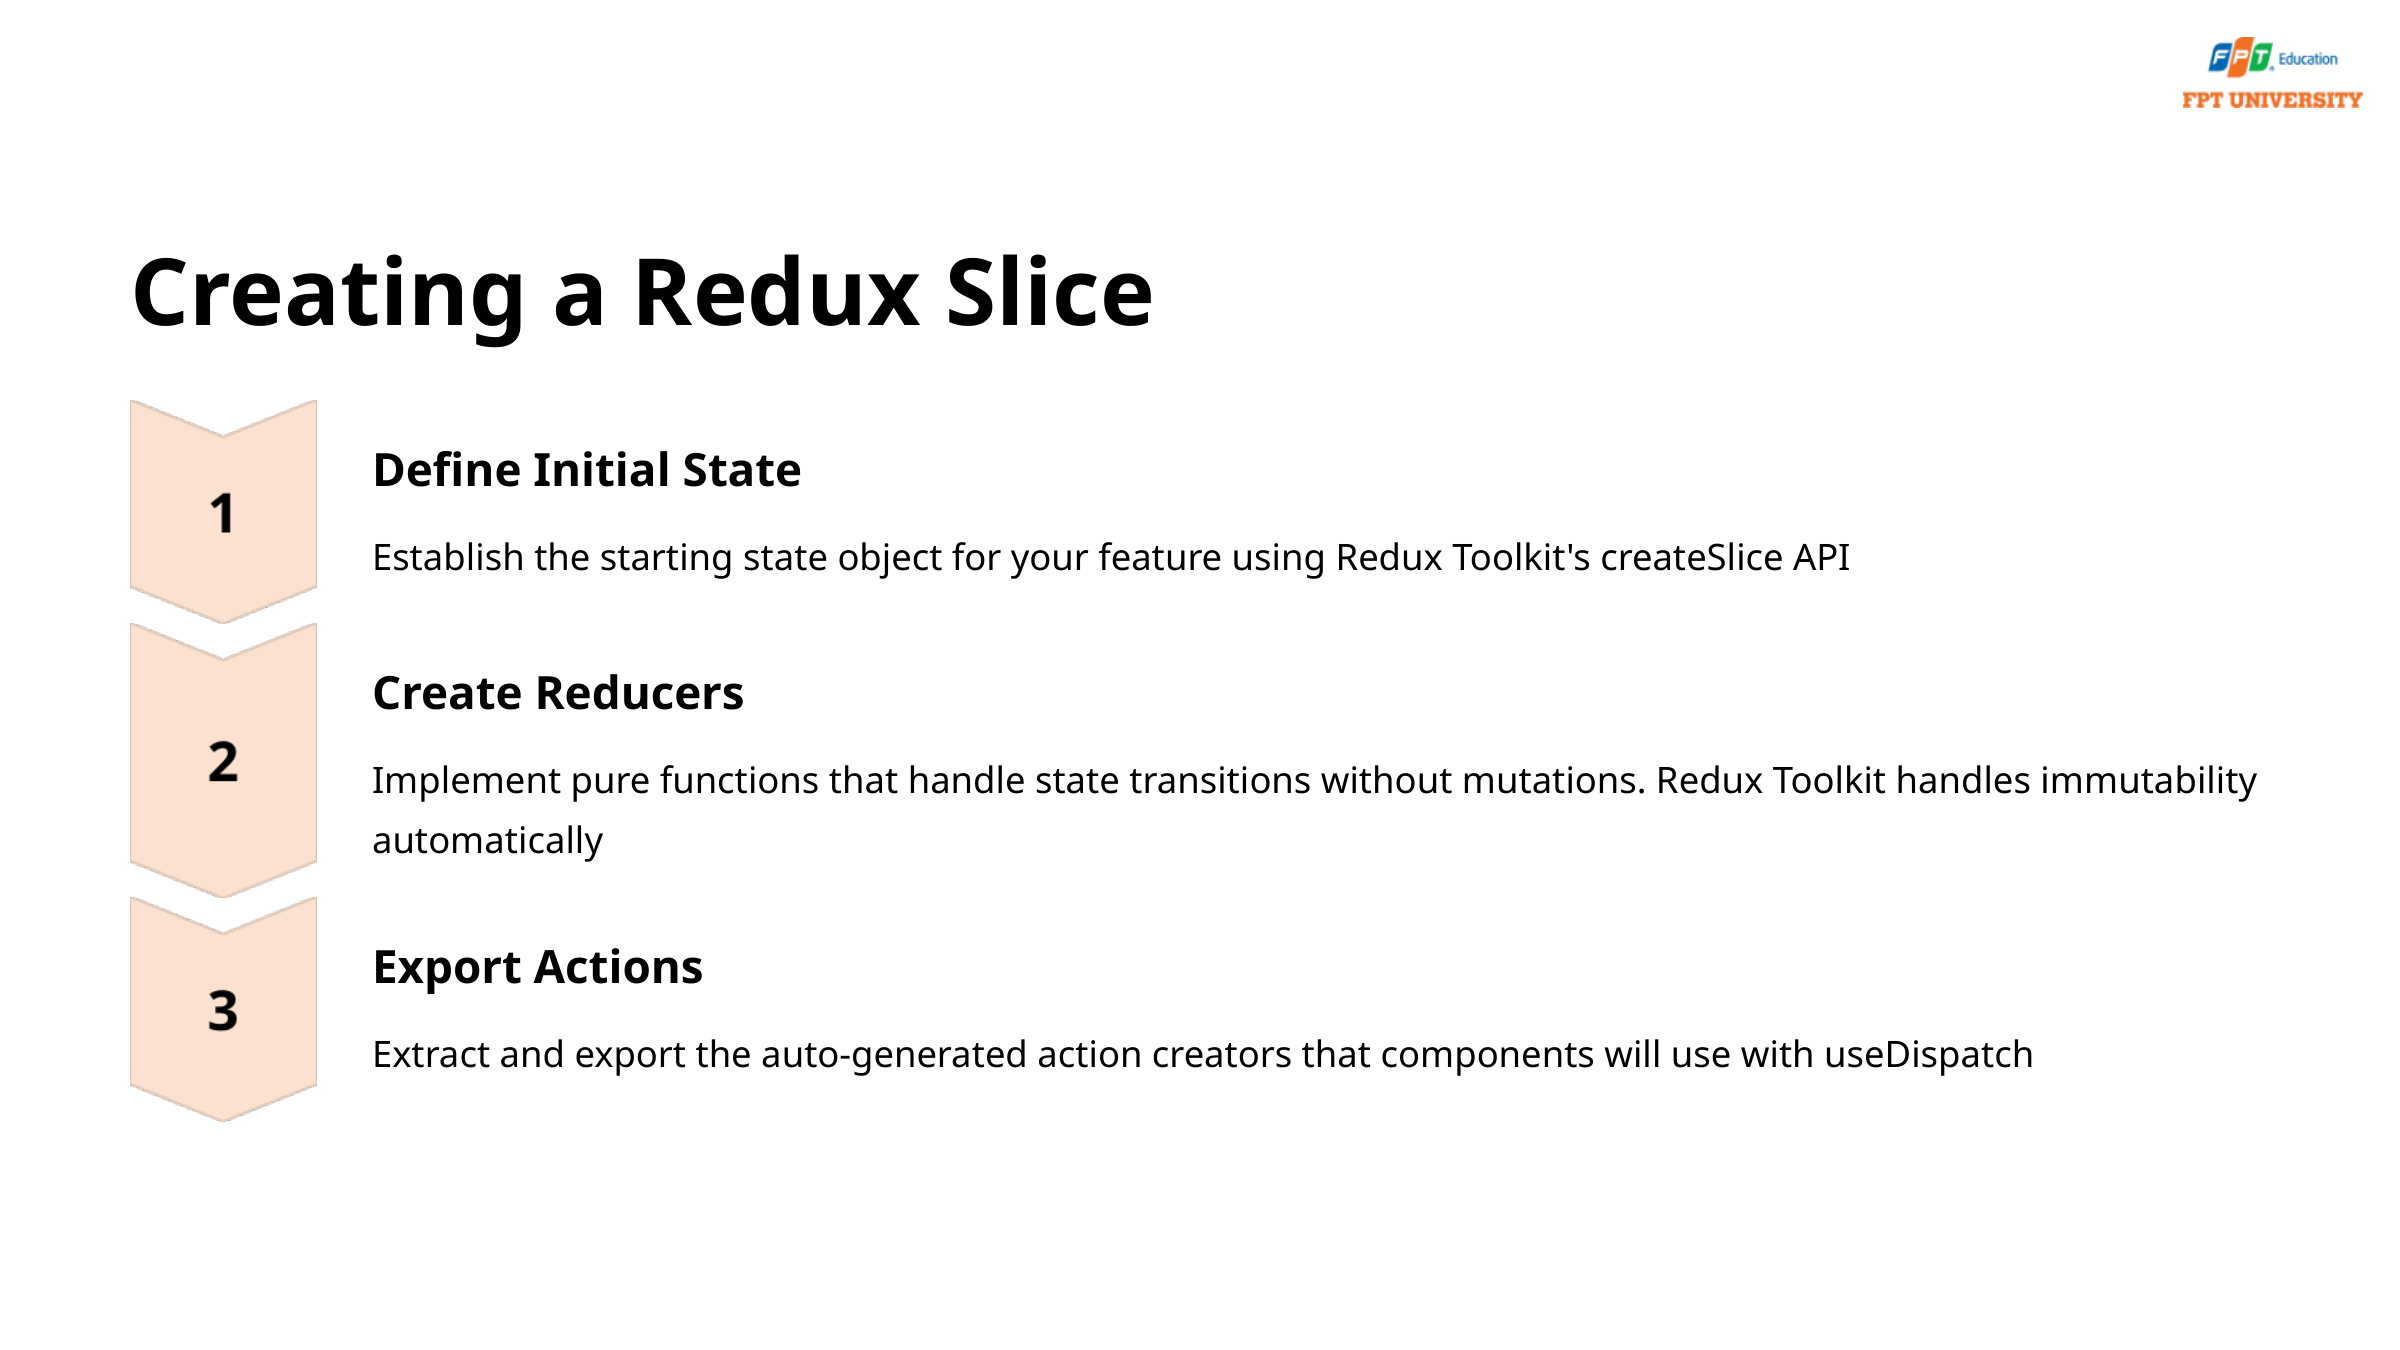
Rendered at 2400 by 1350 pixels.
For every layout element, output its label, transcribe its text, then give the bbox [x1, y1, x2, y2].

text_box Establish the starting state object for your feature using Redux Toolkit's createSlice API [372, 518, 2270, 578]
text_box Create Reducers [371, 661, 838, 720]
text_box Creating a Redux Slice [130, 228, 1149, 346]
picture [130, 400, 317, 1122]
text_box Extract and export the auto-generated action creators that components will use with useDispatch [372, 1015, 2270, 1076]
text_box Define Initial State [371, 437, 838, 497]
text_box Implement pure functions that handle state transitions without mutations. Redux Toolkit handles immutability automatically [372, 741, 2270, 861]
text_box Export Actions [371, 935, 838, 994]
picture [2182, 37, 2363, 108]
